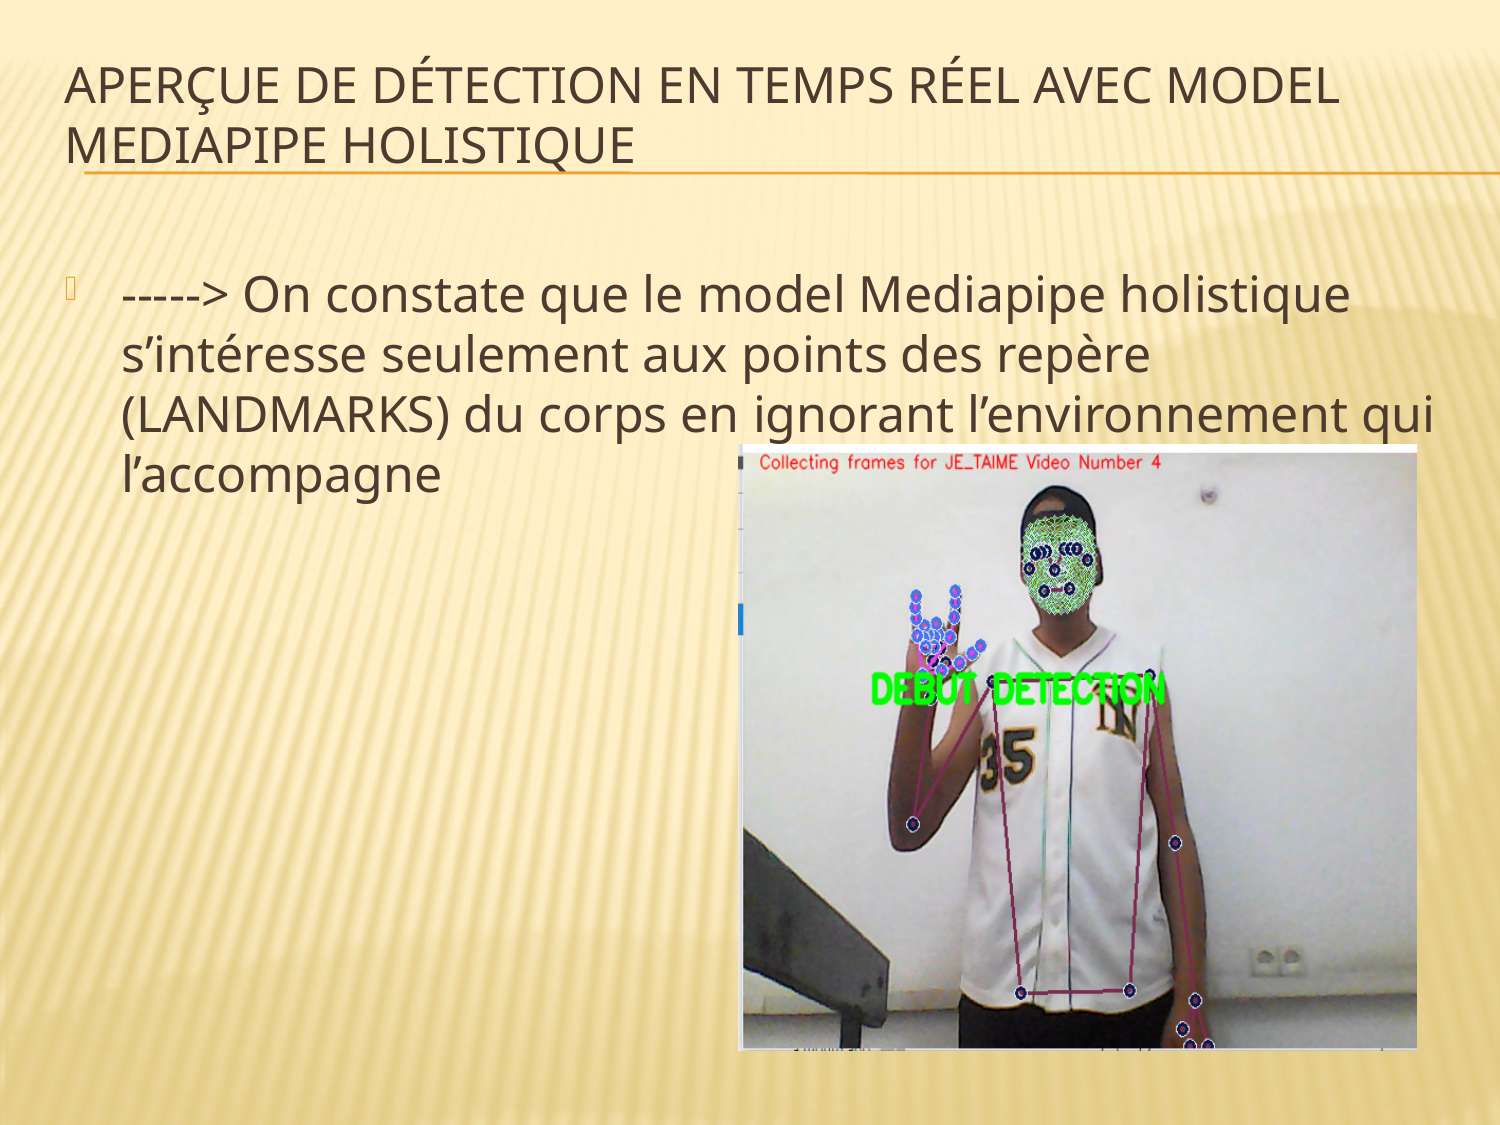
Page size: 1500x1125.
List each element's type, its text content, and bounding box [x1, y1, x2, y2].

picture [737, 444, 1418, 1051]
list -----> On constate que le model Mediapipe holistique s’intéresse seulement aux points des repère (LANDMARKS) du corps en ignorant l’environnement qui l’accompagne [50, 254, 1475, 998]
title Aperçue de détection en temps réel avec model Mediapipe holistique [50, 75, 1475, 213]
